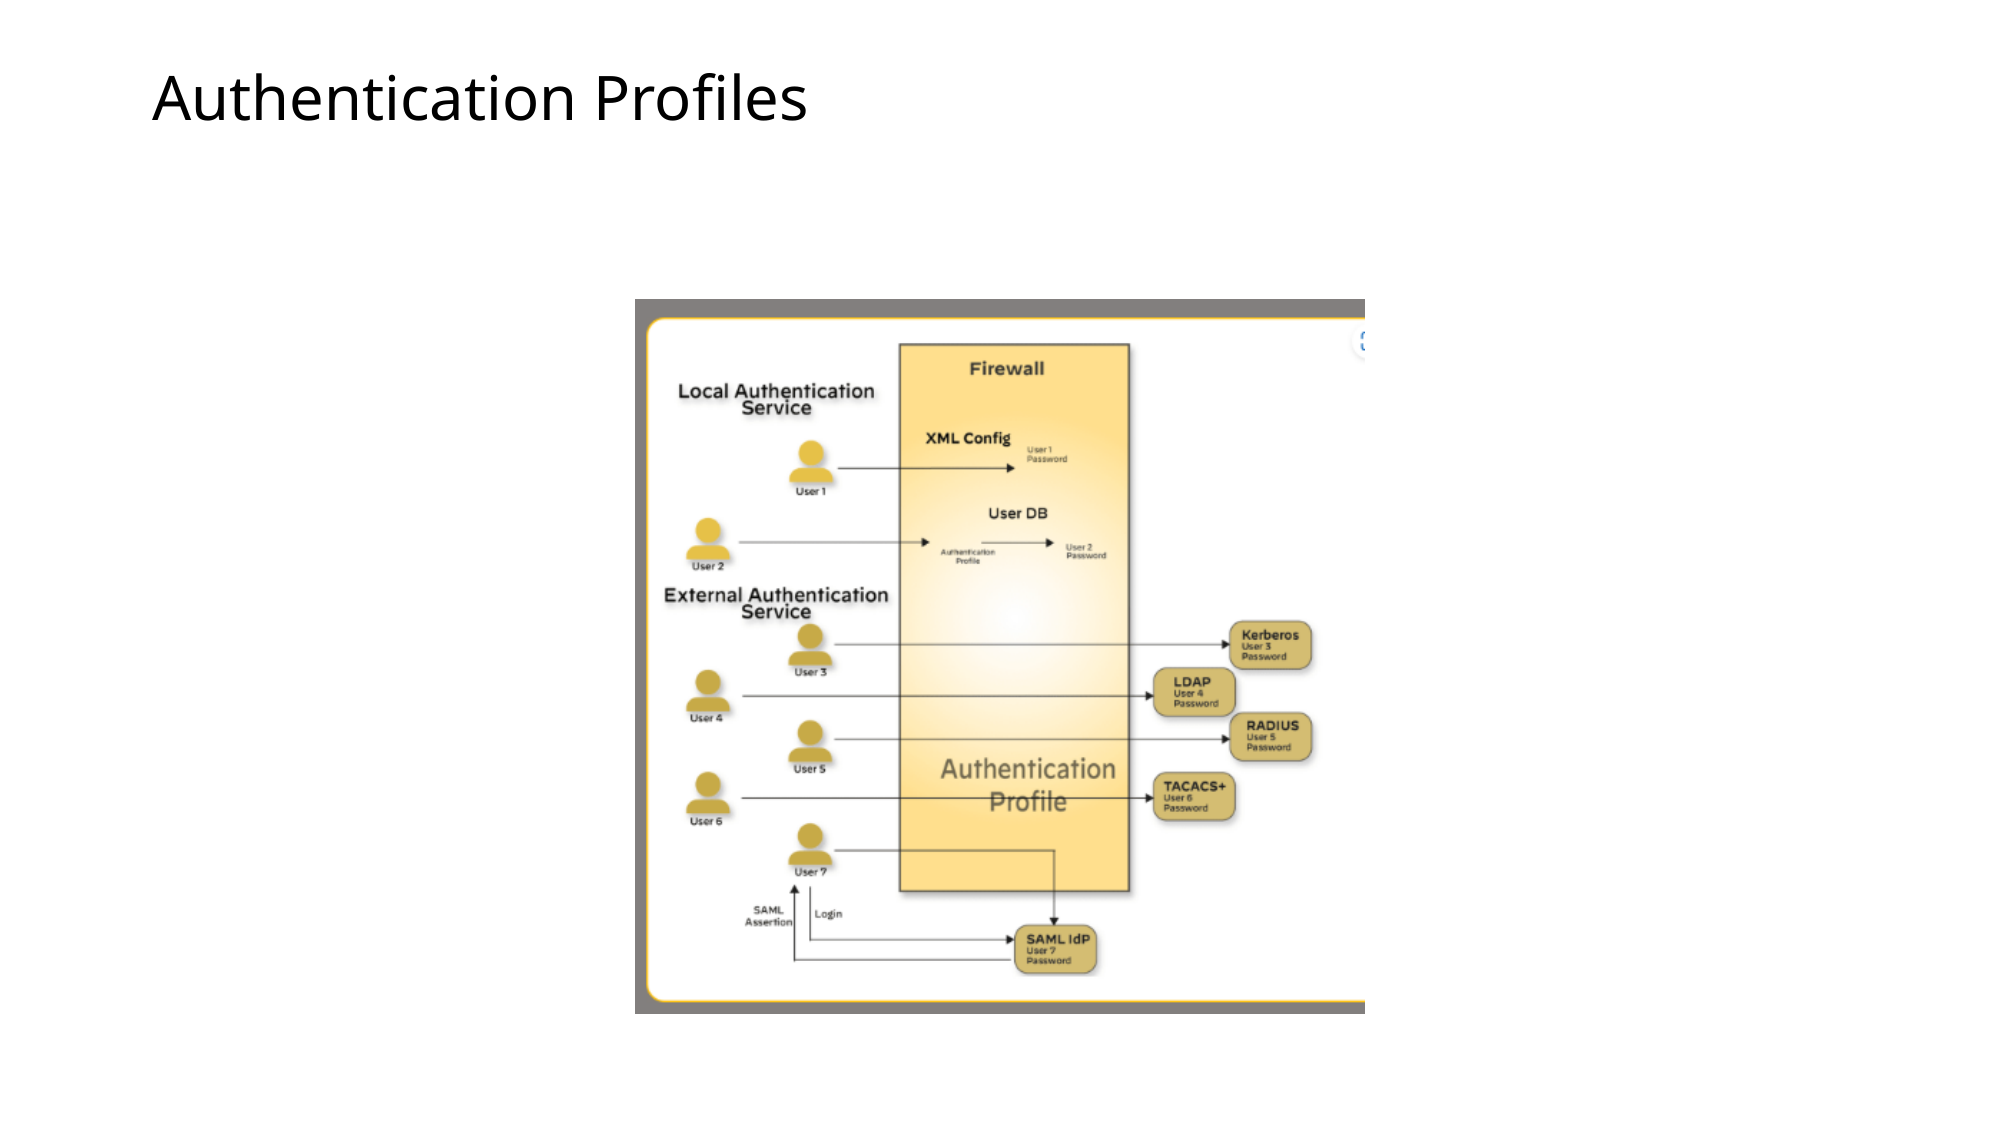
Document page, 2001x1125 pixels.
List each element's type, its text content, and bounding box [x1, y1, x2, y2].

title Authentication Profiles [137, 59, 1863, 142]
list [635, 299, 1365, 1014]
